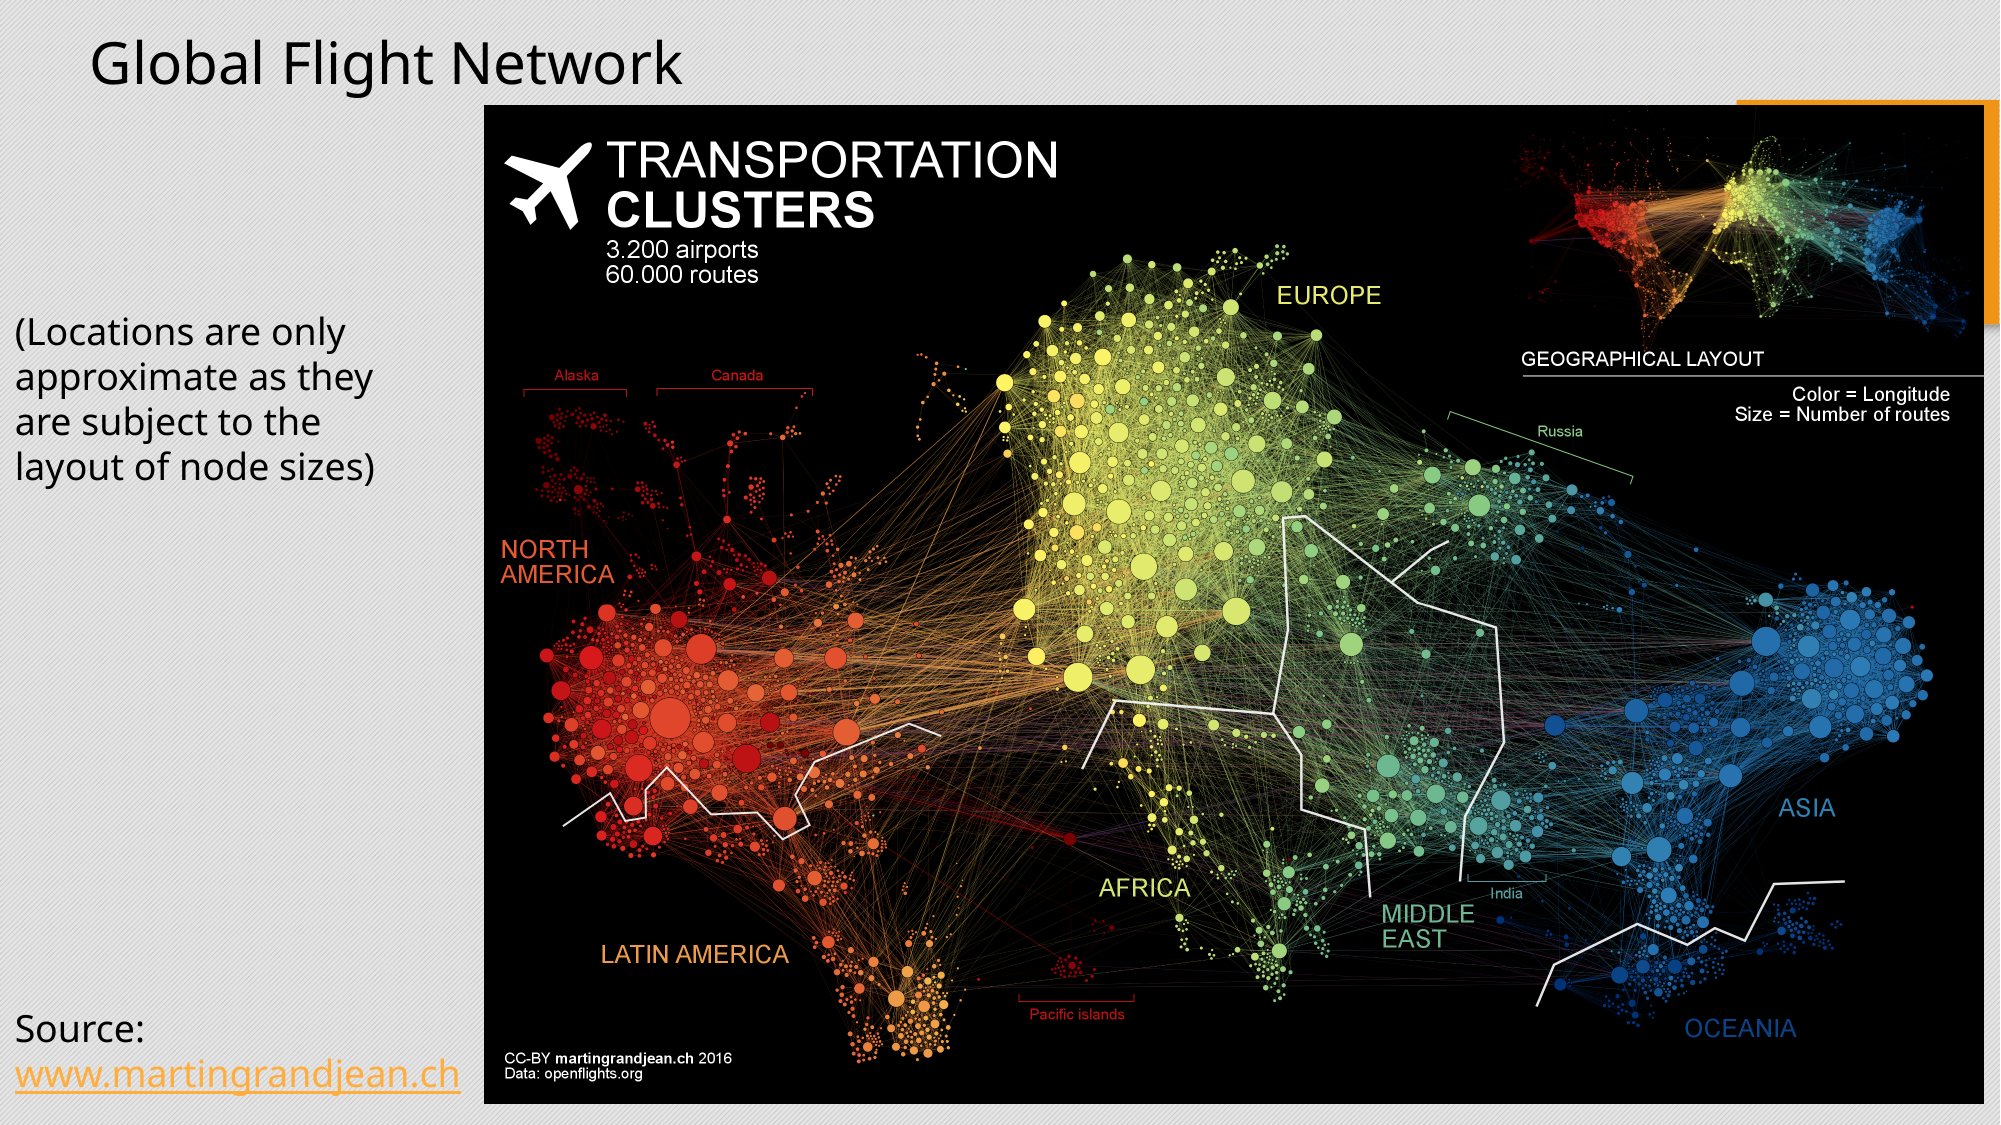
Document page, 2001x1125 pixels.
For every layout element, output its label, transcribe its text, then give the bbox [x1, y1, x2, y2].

text_box Global Flight Network [75, 19, 699, 104]
text_box Source: www.martingrandjean.ch [0, 997, 485, 1109]
picture [484, 104, 2000, 1105]
text_box (Locations are only approximate as they are subject to the layout of node sizes) [0, 300, 423, 496]
